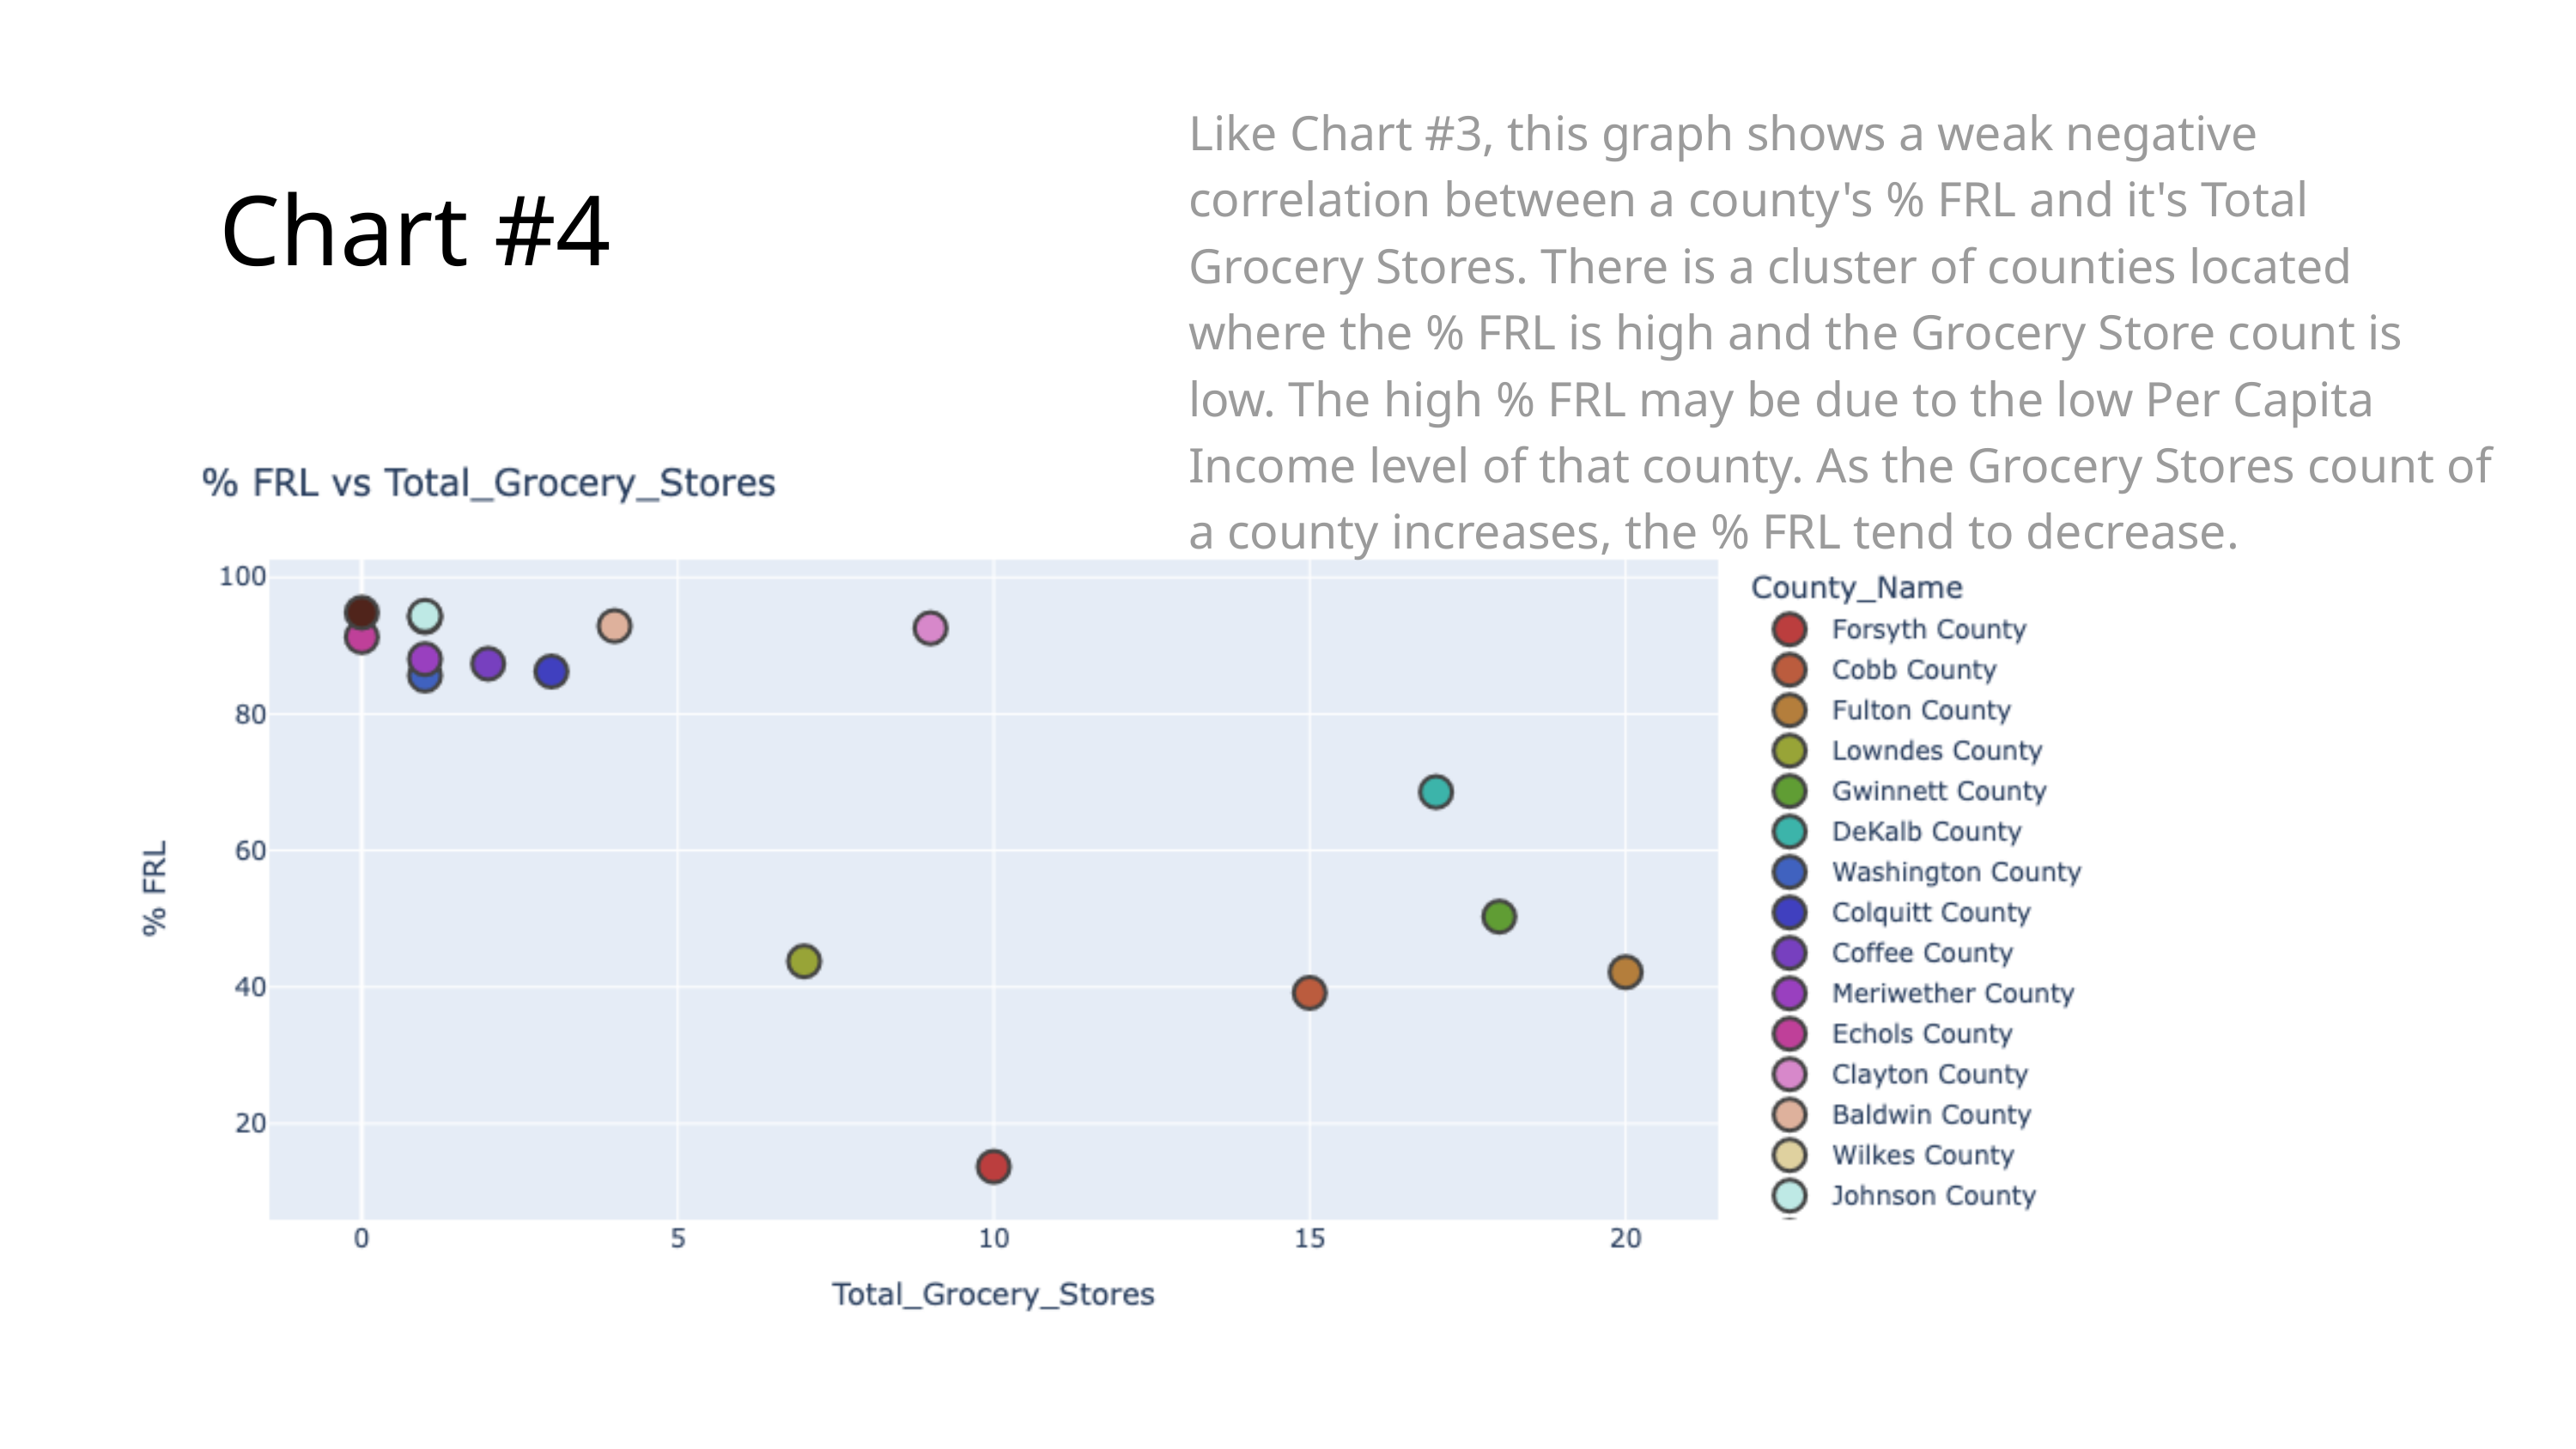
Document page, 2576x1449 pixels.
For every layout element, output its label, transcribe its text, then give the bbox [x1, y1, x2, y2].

picture [99, 433, 2133, 1391]
text_box Like Chart #3, this graph shows a weak negative correlation between a county's % FRL and it's Total Grocery Stores. There is a cluster of counties located where the % FRL is high and the Grocery Store count is low. The high % FRL may be due to the low Per Capita Income level of that county. As the Grocery Stores count of a county increases, the % FRL tend to decrease. [1188, 94, 2496, 559]
text_box Chart #4 [219, 179, 1188, 285]
